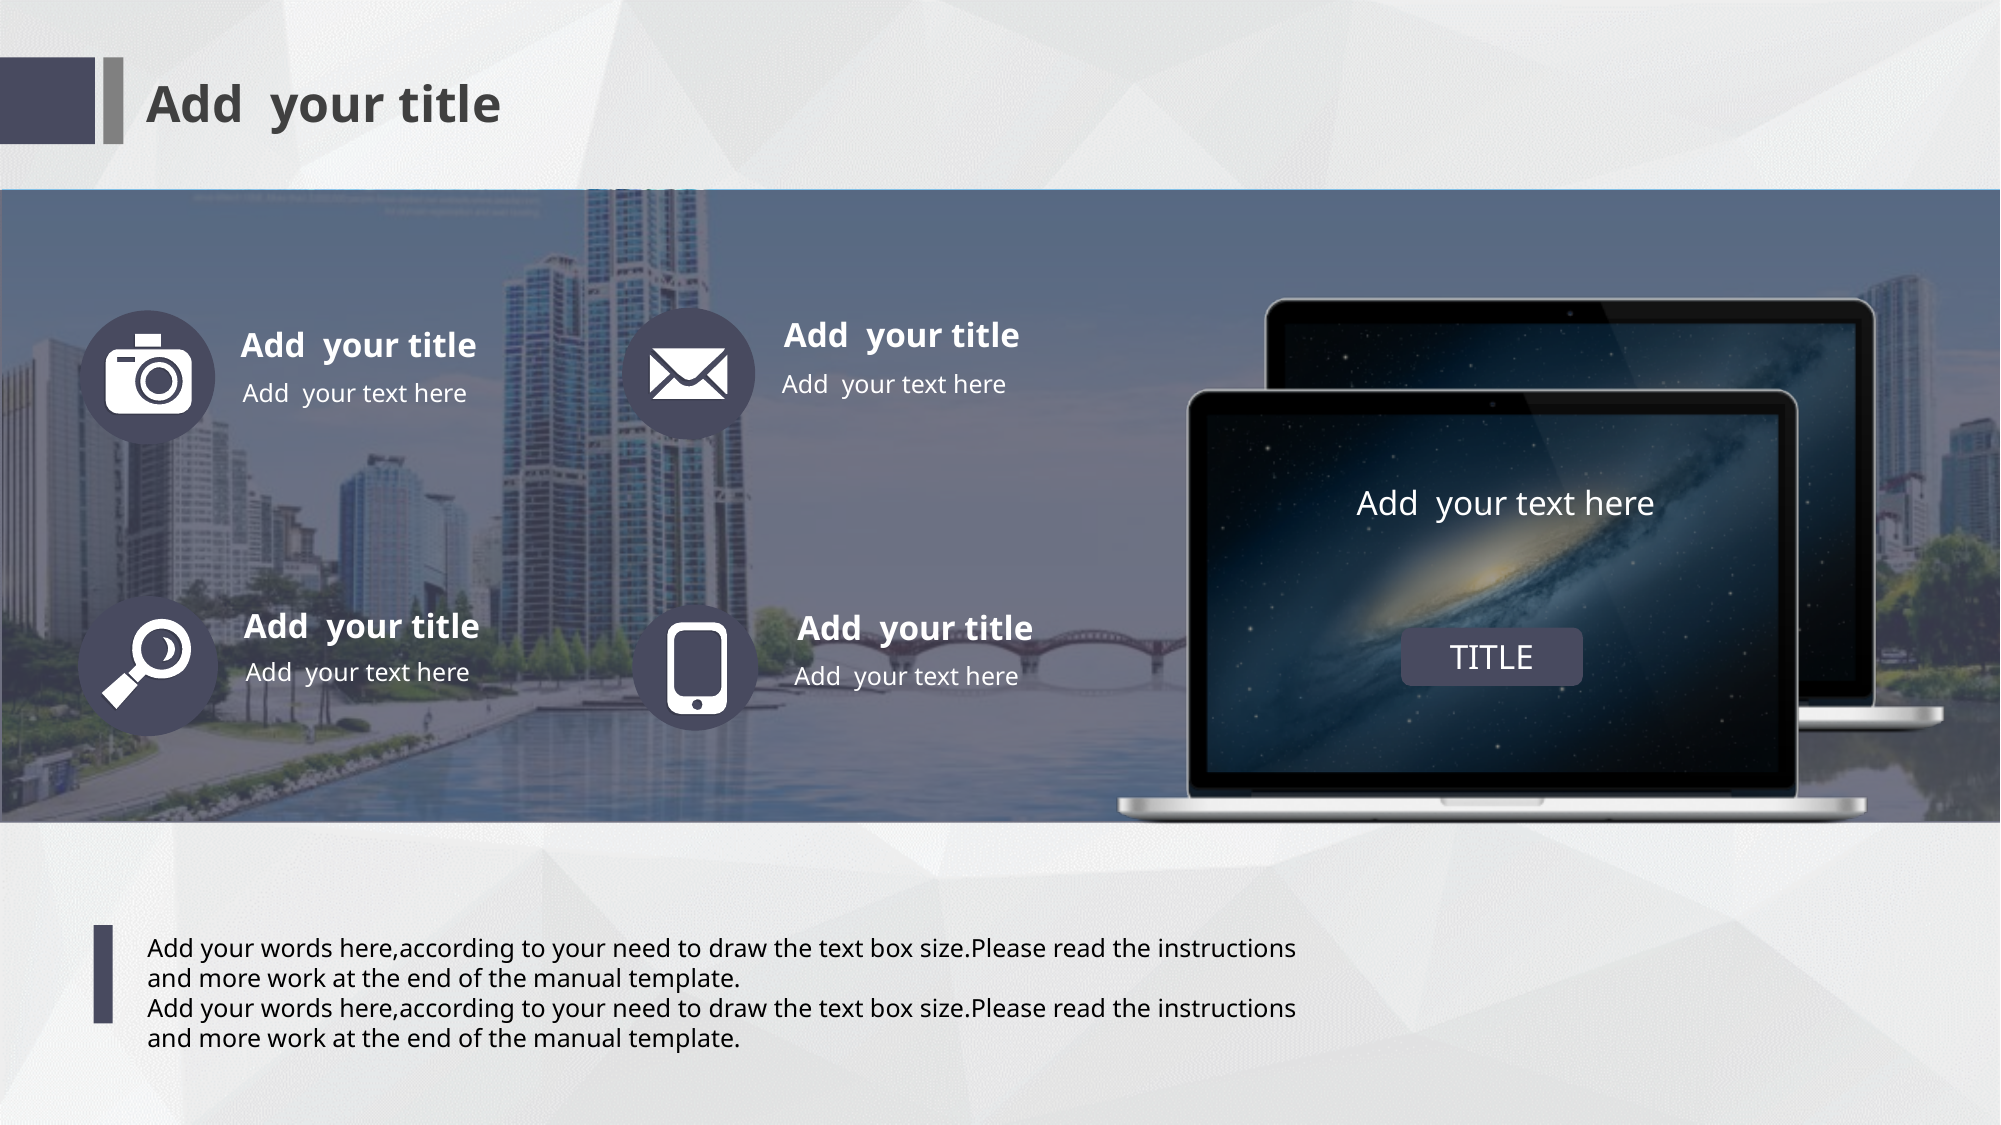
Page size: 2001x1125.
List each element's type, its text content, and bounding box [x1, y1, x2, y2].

text_box [0, 189, 1042, 824]
picture [0, 0, 2001, 1125]
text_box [779, 599, 1042, 699]
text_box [229, 598, 624, 699]
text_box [622, 307, 756, 440]
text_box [225, 316, 627, 416]
text_box Add your words here,according to your need to draw the text box size.Please read the instructions and more work at the end of the manual template. Add your words here,according to your need to draw the text box size.Please read the instructions and more work at the end of the manual template. [132, 925, 1340, 1060]
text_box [1196, 404, 1786, 772]
text_box [93, 924, 114, 1024]
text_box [78, 596, 218, 737]
text_box Add your title [131, 64, 649, 140]
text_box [0, 57, 124, 145]
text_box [79, 310, 216, 445]
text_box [767, 306, 1119, 406]
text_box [632, 604, 759, 731]
